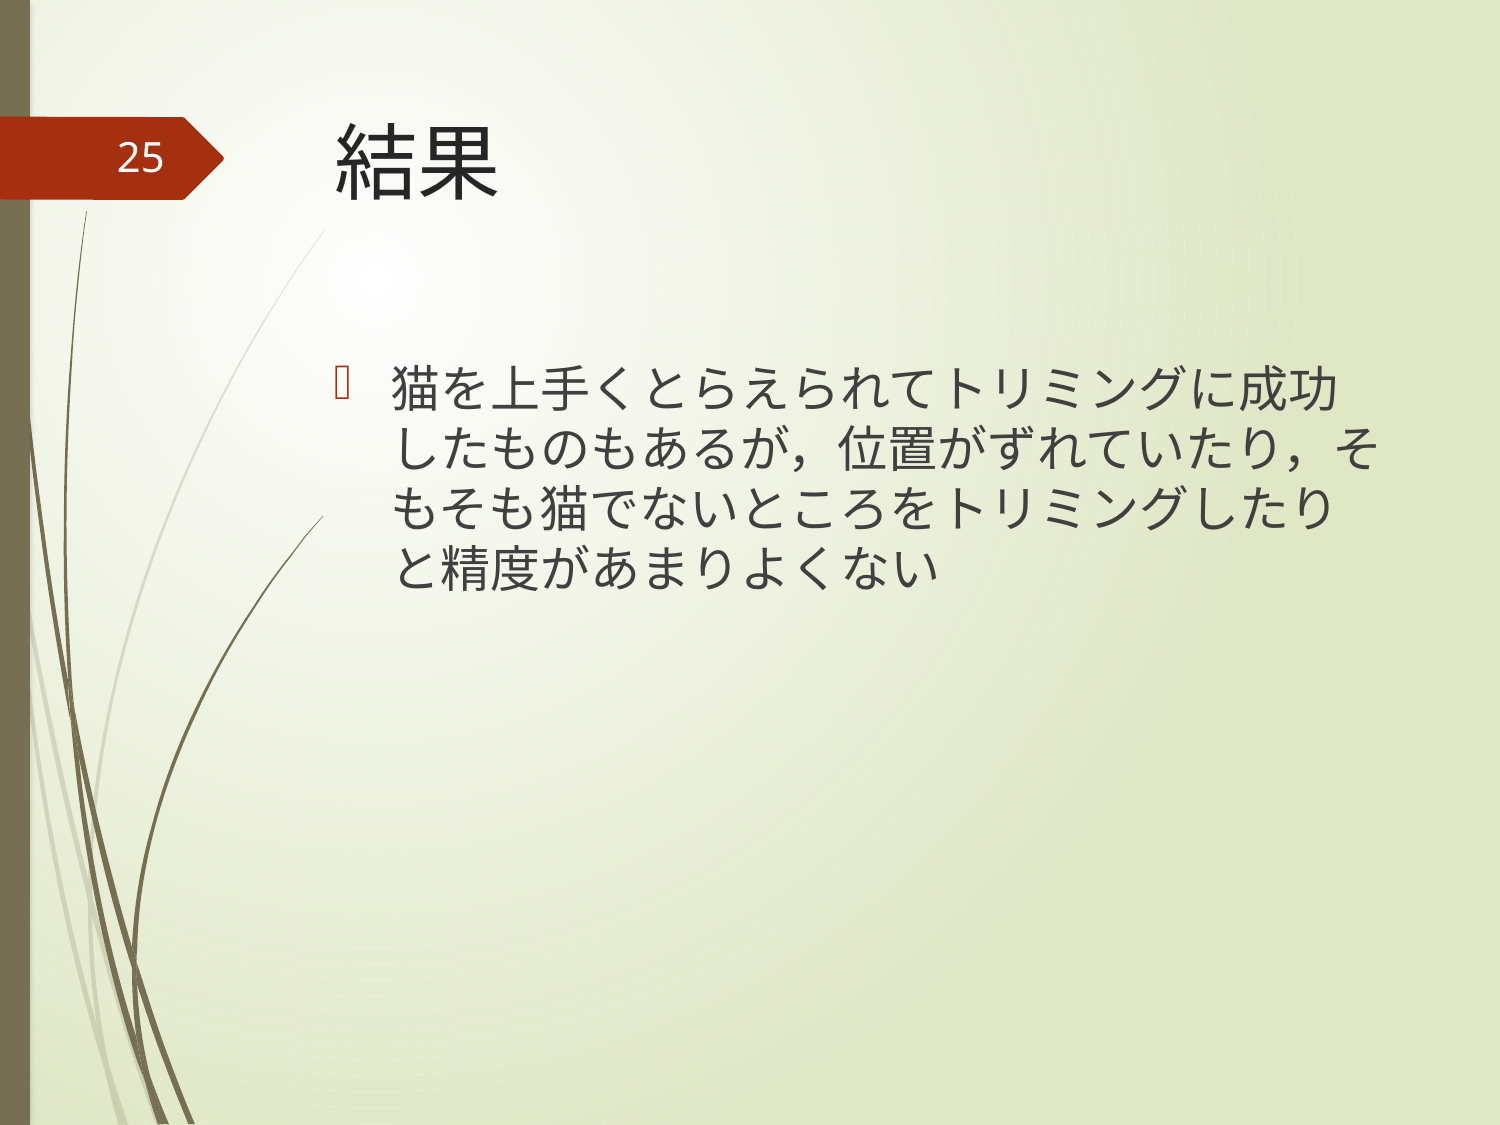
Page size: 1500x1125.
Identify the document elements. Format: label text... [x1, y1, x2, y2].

title 結果 [319, 102, 1400, 313]
list 猫を上手くとらえられてトリミングに成功したものもあるが，位置がずれていたり，そもそも猫でないところをトリミングしたりと精度があまりよくない [318, 350, 1400, 970]
slide_number 25 [83, 129, 180, 190]
